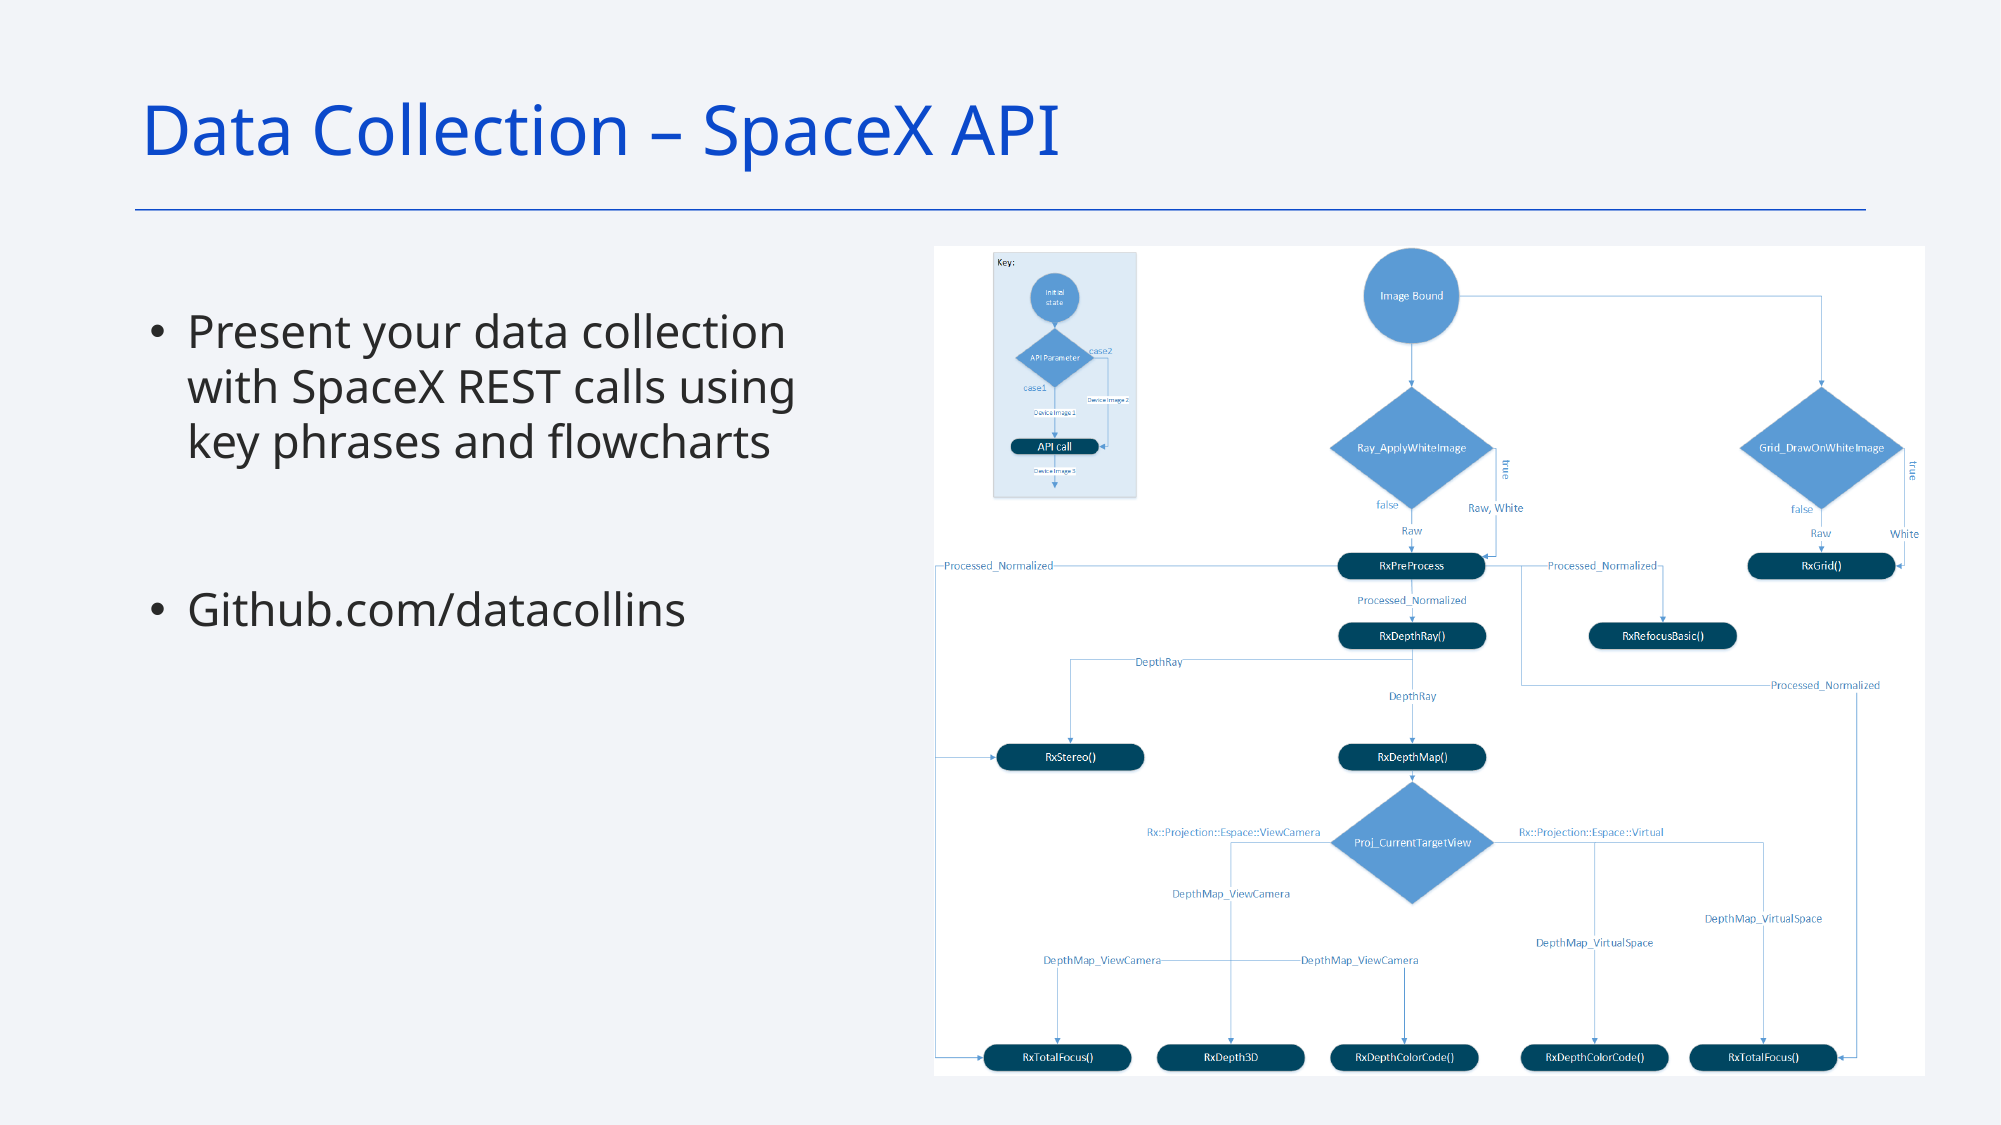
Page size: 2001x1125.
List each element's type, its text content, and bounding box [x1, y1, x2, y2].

list Present your data collection with SpaceX REST calls using key phrases and flowcharts Github.com/datacollins [134, 295, 896, 989]
text_box Data Collection – SpaceX API [126, 88, 1852, 179]
picture [0, 0, 2001, 1125]
